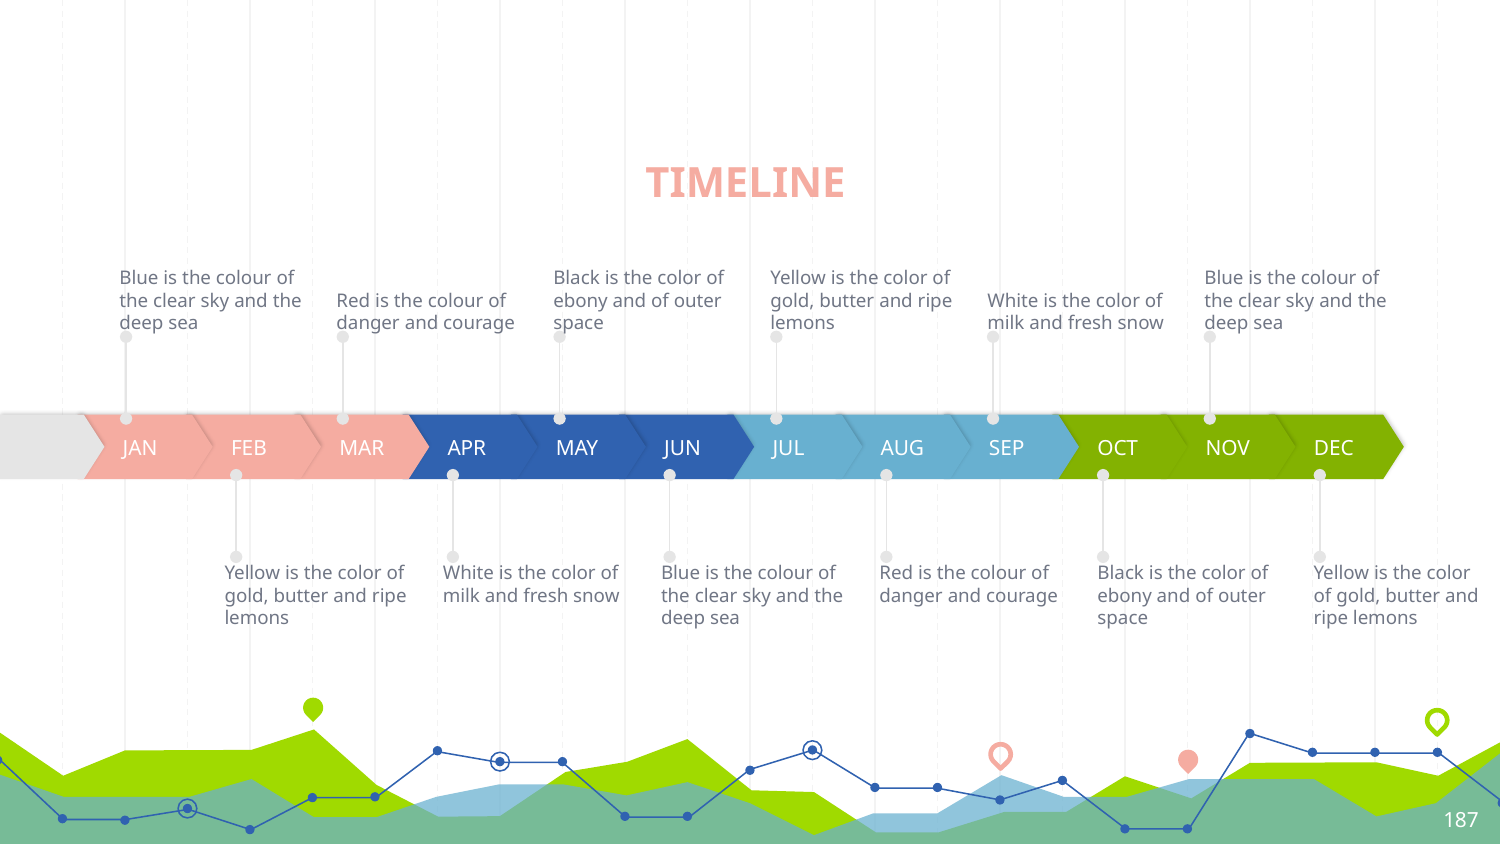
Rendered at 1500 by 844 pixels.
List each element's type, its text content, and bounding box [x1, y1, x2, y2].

text_box MAY [518, 414, 646, 480]
text_box JAN [85, 414, 213, 480]
text_box White is the color of milk and fresh snow [442, 560, 648, 649]
text_box Black is the color of ebony and of outer space [1097, 560, 1303, 649]
text_box NOV [1167, 414, 1296, 480]
text_box Red is the colour of danger and courage [879, 560, 1085, 649]
text_box AUG [842, 414, 971, 480]
text_box Black is the color of ebony and of outer space [553, 245, 759, 334]
title TIMELINE [171, 103, 1320, 222]
text_box White is the color of milk and fresh snow [987, 245, 1193, 334]
text_box Blue is the colour of the clear sky and the deep sea [1204, 245, 1410, 334]
text_box Blue is the colour of the clear sky and the deep sea [661, 560, 867, 649]
text_box JUL [734, 414, 863, 480]
text_box DEC [1276, 414, 1404, 480]
text_box APR [409, 414, 538, 480]
slide_number 187 [1403, 791, 1494, 844]
text_box JUN [627, 414, 755, 480]
text_box [0, 414, 105, 480]
text_box FEB [194, 414, 322, 480]
text_box SEP [952, 414, 1079, 480]
text_box OCT [1059, 414, 1188, 480]
text_box Yellow is the color of gold, butter and ripe lemons [224, 560, 430, 649]
text_box Yellow is the color of gold, butter and ripe lemons [1313, 560, 1484, 649]
text_box MAR [302, 414, 430, 480]
text_box Yellow is the color of gold, butter and ripe lemons [770, 245, 976, 334]
text_box Blue is the colour of the clear sky and the deep sea [119, 245, 325, 334]
text_box Red is the colour of danger and courage [336, 245, 542, 334]
